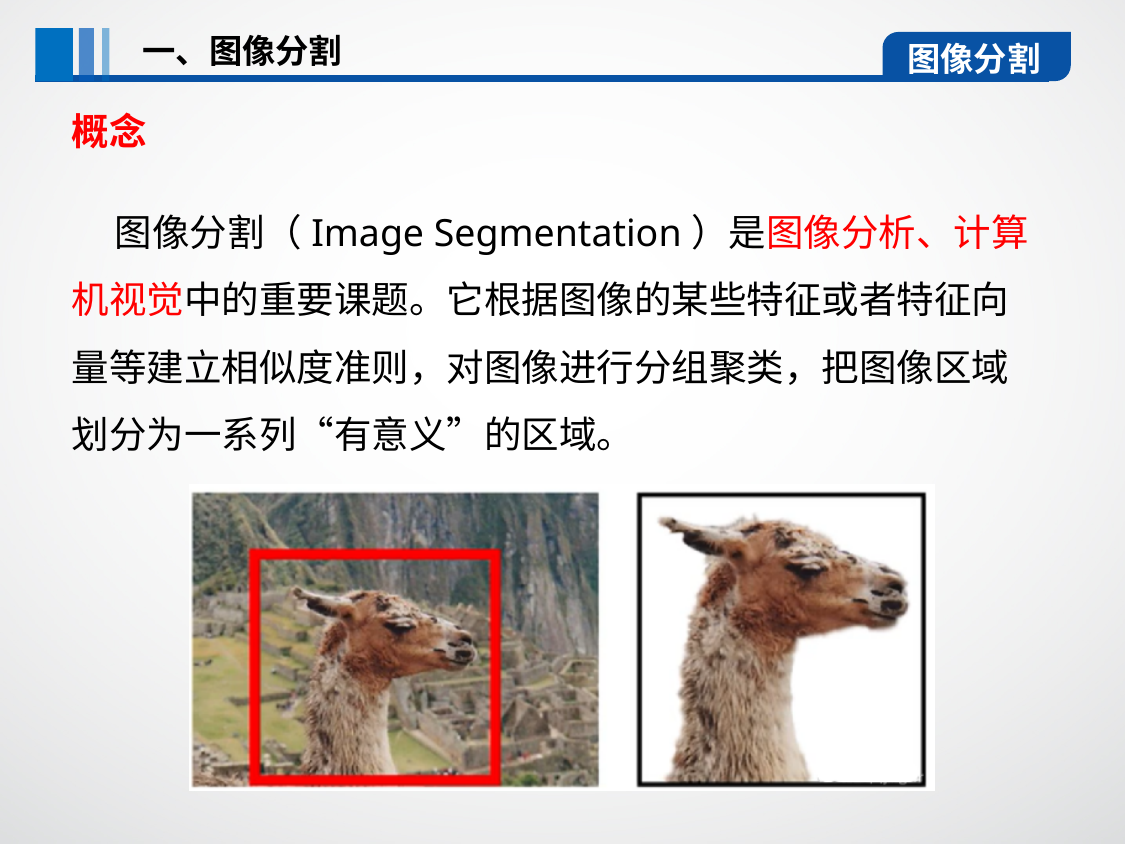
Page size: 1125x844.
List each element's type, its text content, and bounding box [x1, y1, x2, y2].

text_box 概念 图像分割（Image Segmentation）是图像分析、计算机视觉中的重要课题。它根据图像的某些特征或者特征向量等建立相似度准则，对图像进行分组聚类，把图像区域划分为一系列“有意义”的区域。 [55, 78, 1061, 532]
text_box 图像分割 [892, 31, 1067, 86]
text_box 一、图像分割 [75, 22, 410, 78]
picture [0, 0, 1125, 844]
